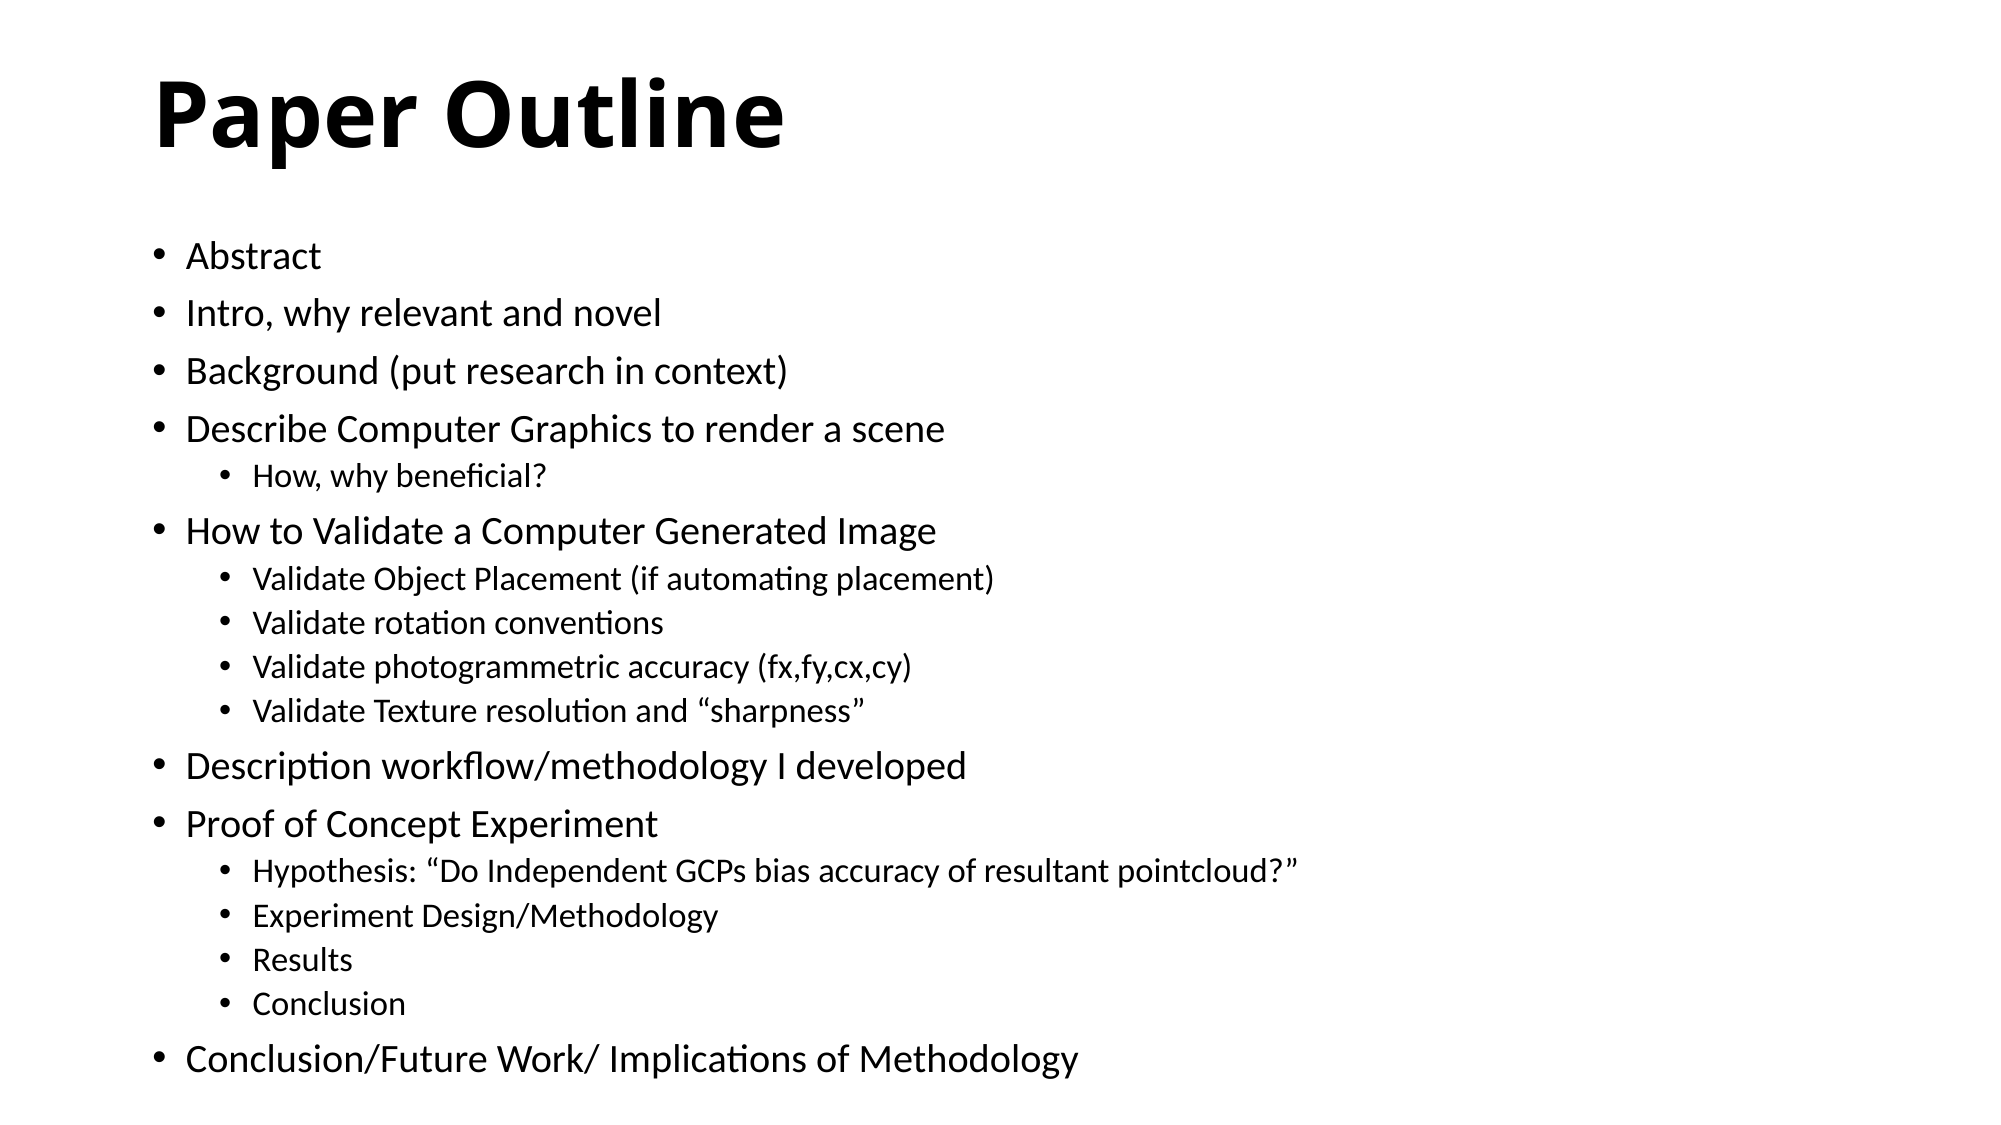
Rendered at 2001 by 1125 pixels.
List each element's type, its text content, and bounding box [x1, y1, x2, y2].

title Paper Outline [137, 9, 1863, 227]
list Abstract Intro, why relevant and novel Background (put research in context) Describe Computer Graphics to render a scene How, why beneficial? How to Validate a Computer Generated Image Validate Object Placement (if automating placement) Validate rotation conventions Validate photogrammetric accuracy (fx,fy,cx,cy) Validate Texture resolution and “sharpness” Description workflow/methodology I developed Proof of Concept Experiment Hypothesis: “Do Independent GCPs bias accuracy of resultant pointcloud?” Experiment Design/Methodology Results Conclusion Conclusion/Future Work/ Implications of Methodology [137, 227, 1863, 1100]
